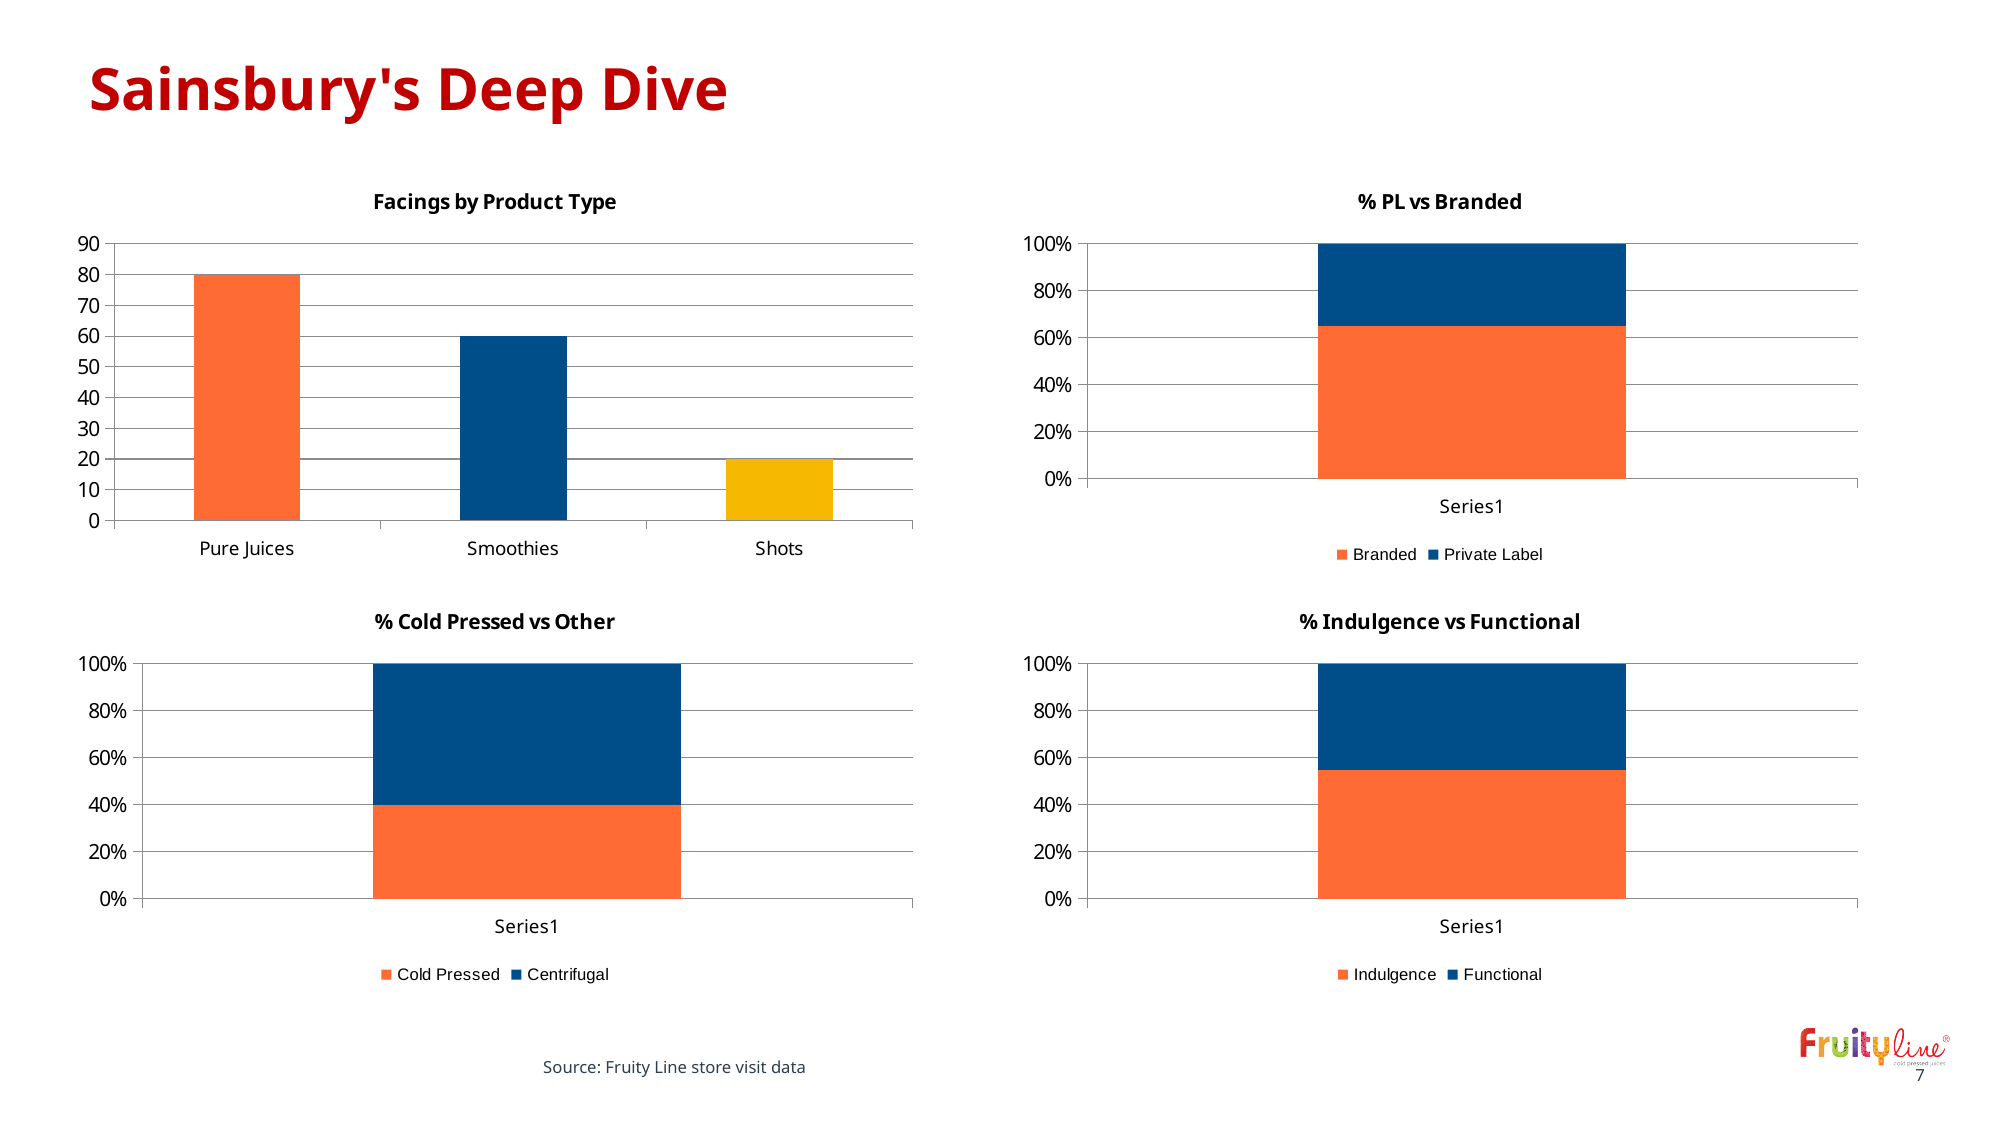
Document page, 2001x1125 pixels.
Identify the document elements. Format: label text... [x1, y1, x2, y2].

text_box 7 [1900, 1067, 1940, 1093]
chart [1004, 164, 1875, 570]
picture [1799, 1027, 1950, 1067]
chart [1004, 584, 1875, 990]
chart [59, 164, 930, 570]
chart [59, 584, 930, 990]
text_box Sainsbury's Deep Dive [74, 45, 1575, 130]
text_box Source: Fruity Line store visit data [528, 1049, 822, 1085]
